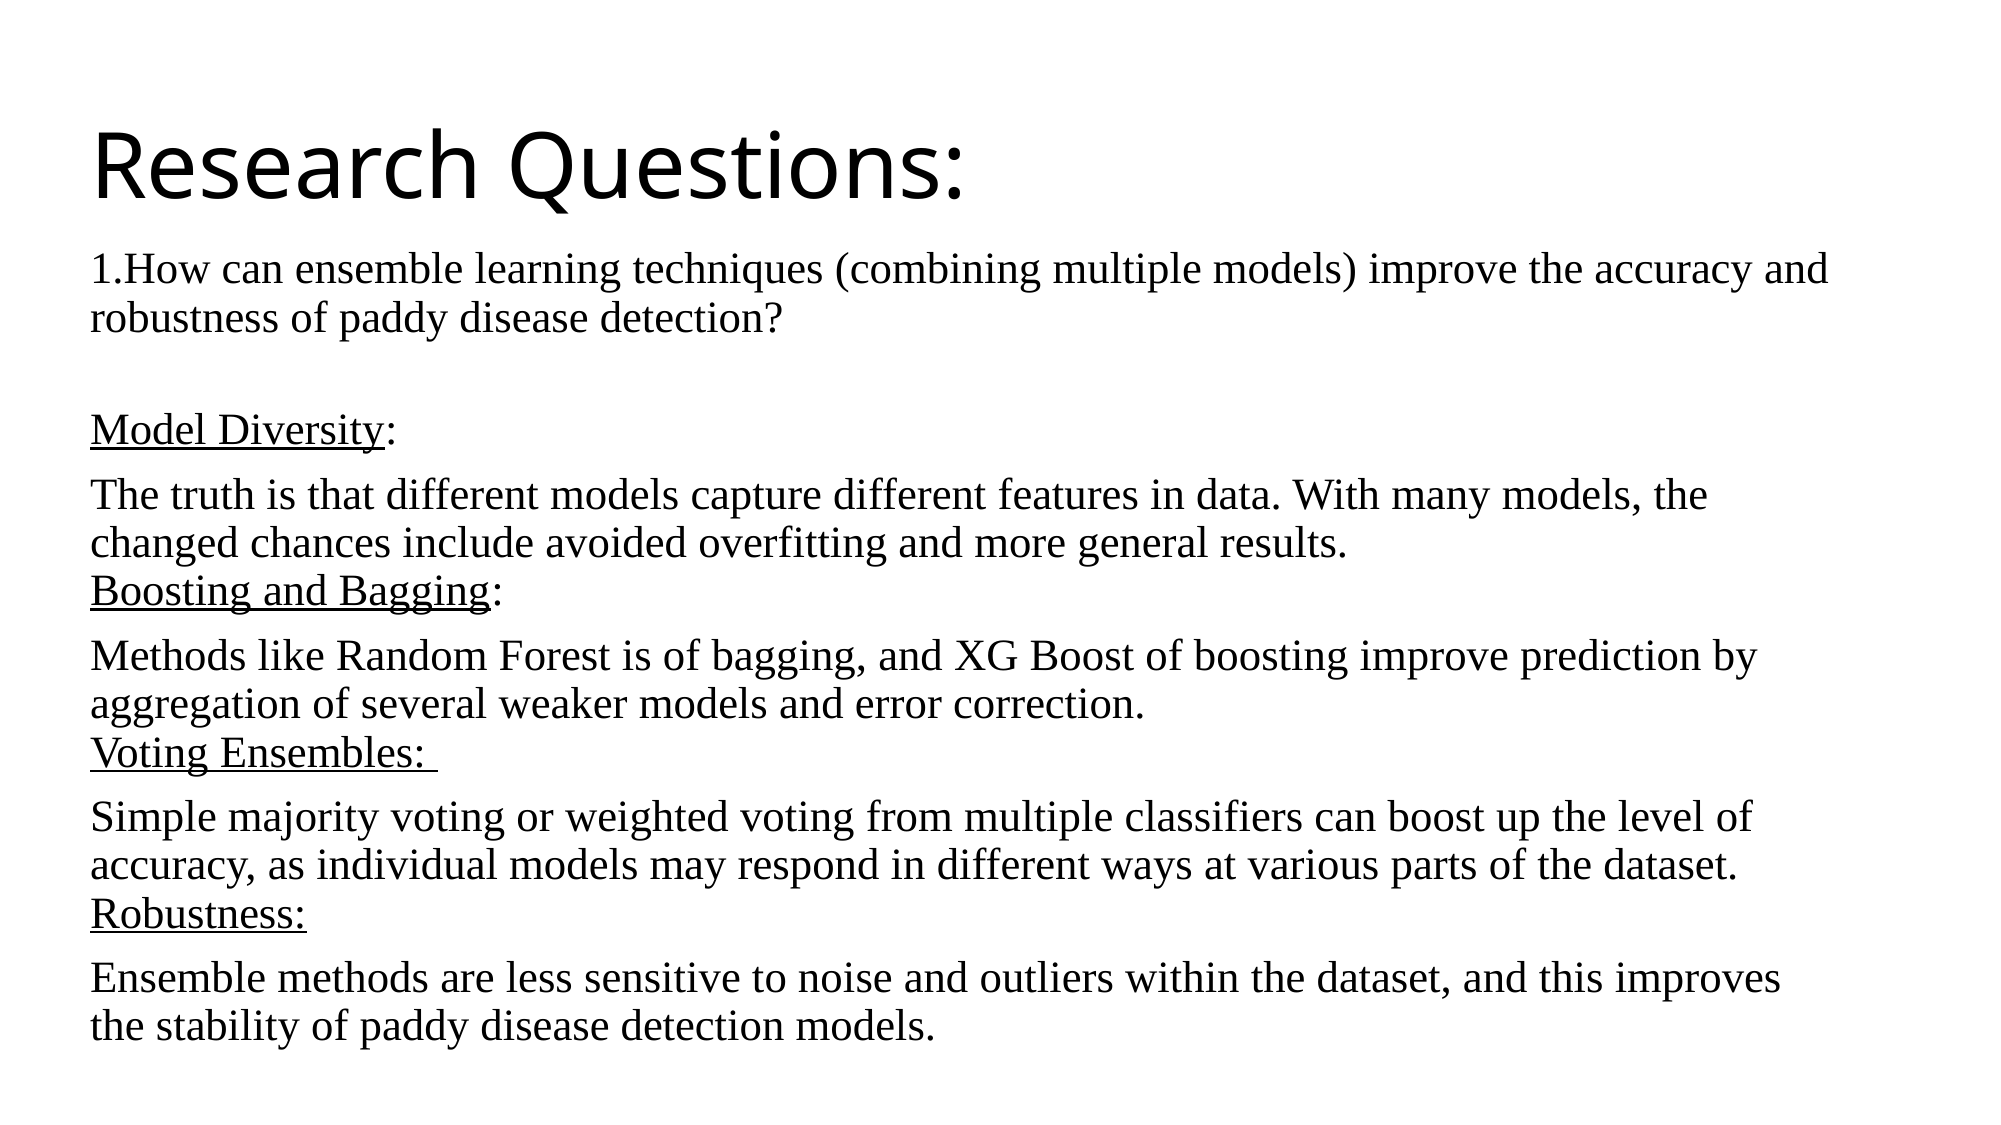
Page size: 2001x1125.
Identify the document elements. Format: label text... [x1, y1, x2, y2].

title Research Questions: [75, 59, 1863, 237]
list 1.How can ensemble learning techniques (combining multiple models) improve the accuracy and robustness of paddy disease detection? Model Diversity: The truth is that different models capture different features in data. With many models, the changed chances include avoided overfitting and more general results. Boosting and Bagging: Methods like Random Forest is of bagging, and XG Boost of boosting improve prediction by aggregation of several weaker models and error correction. Voting Ensembles: Simple majority voting or weighted voting from multiple classifiers can boost up the level of accuracy, as individual models may respond in different ways at various parts of the dataset. Robustness: Ensemble methods are less sensitive to noise and outliers within the dataset, and this improves the stability of paddy disease detection models. [75, 237, 1863, 1066]
